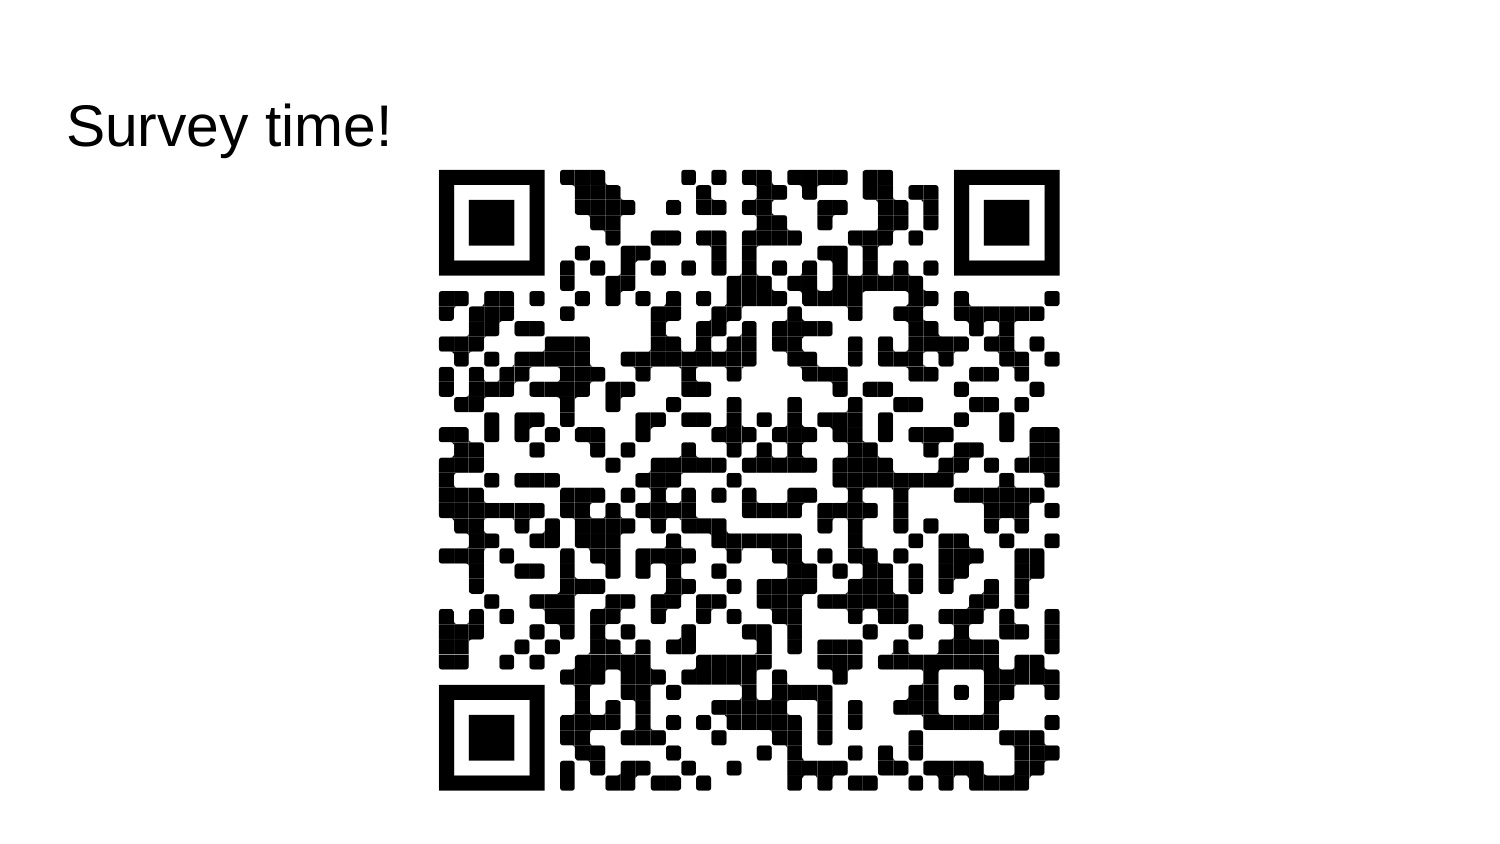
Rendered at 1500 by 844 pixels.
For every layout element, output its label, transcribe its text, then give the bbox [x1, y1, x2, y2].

picture [436, 166, 1064, 794]
title Survey time! [51, 72, 1449, 167]
